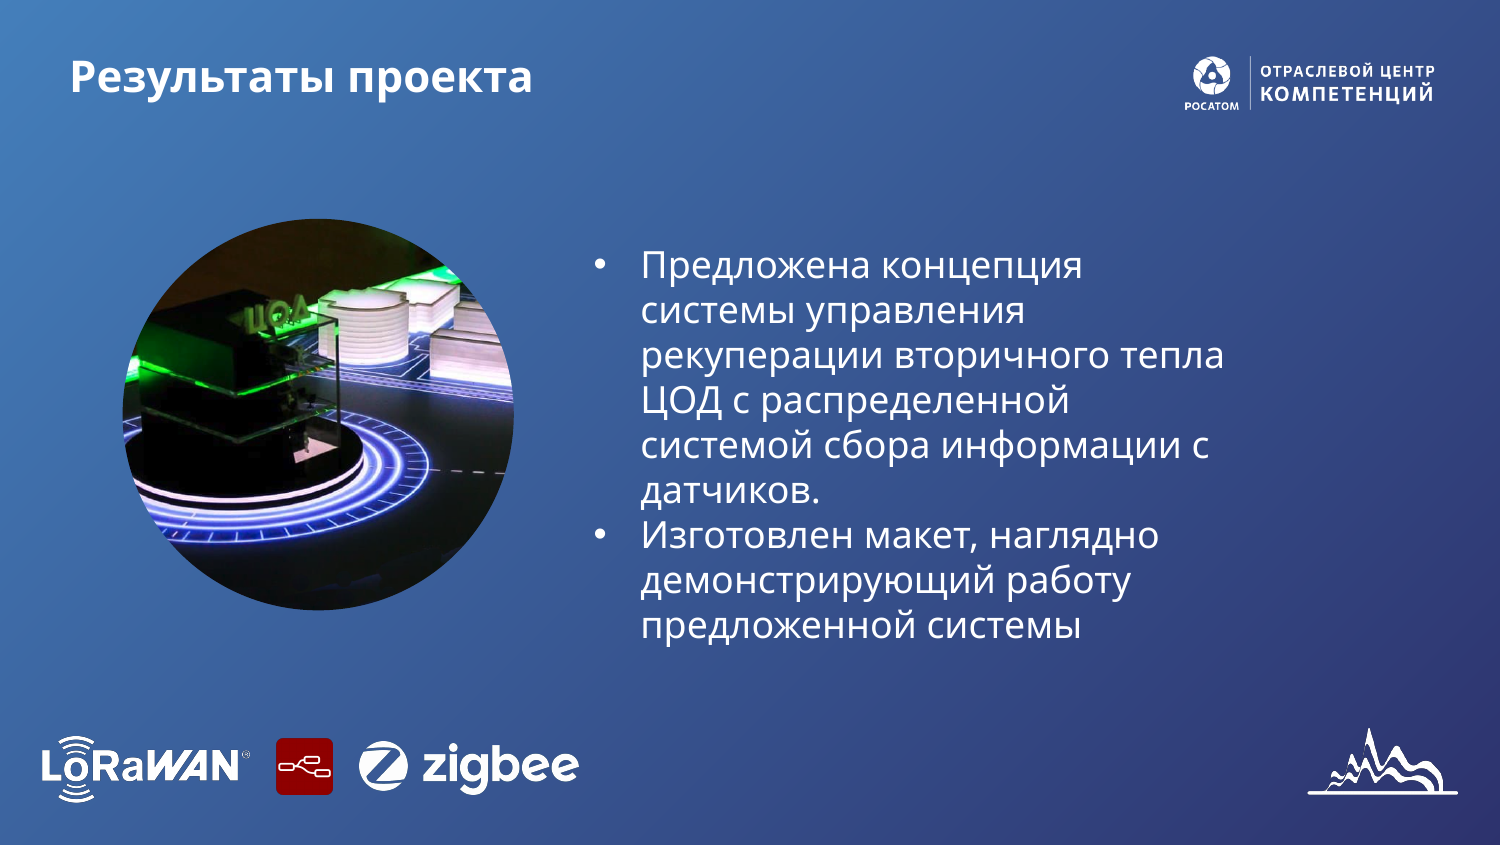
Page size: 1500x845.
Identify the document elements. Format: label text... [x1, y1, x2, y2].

text_box Результаты проекта [54, 47, 817, 119]
picture [274, 736, 335, 797]
picture [359, 741, 579, 795]
text_box Предложена концепция системы управления рекуперации вторичного тепла ЦОД с распределенной системой сбора информации с датчиков. Изготовлен макет, наглядно демонстрирующий работу предложенной системы [578, 233, 1259, 699]
picture [42, 736, 250, 803]
picture [1307, 728, 1458, 795]
picture [122, 218, 514, 611]
picture [1185, 56, 1436, 110]
